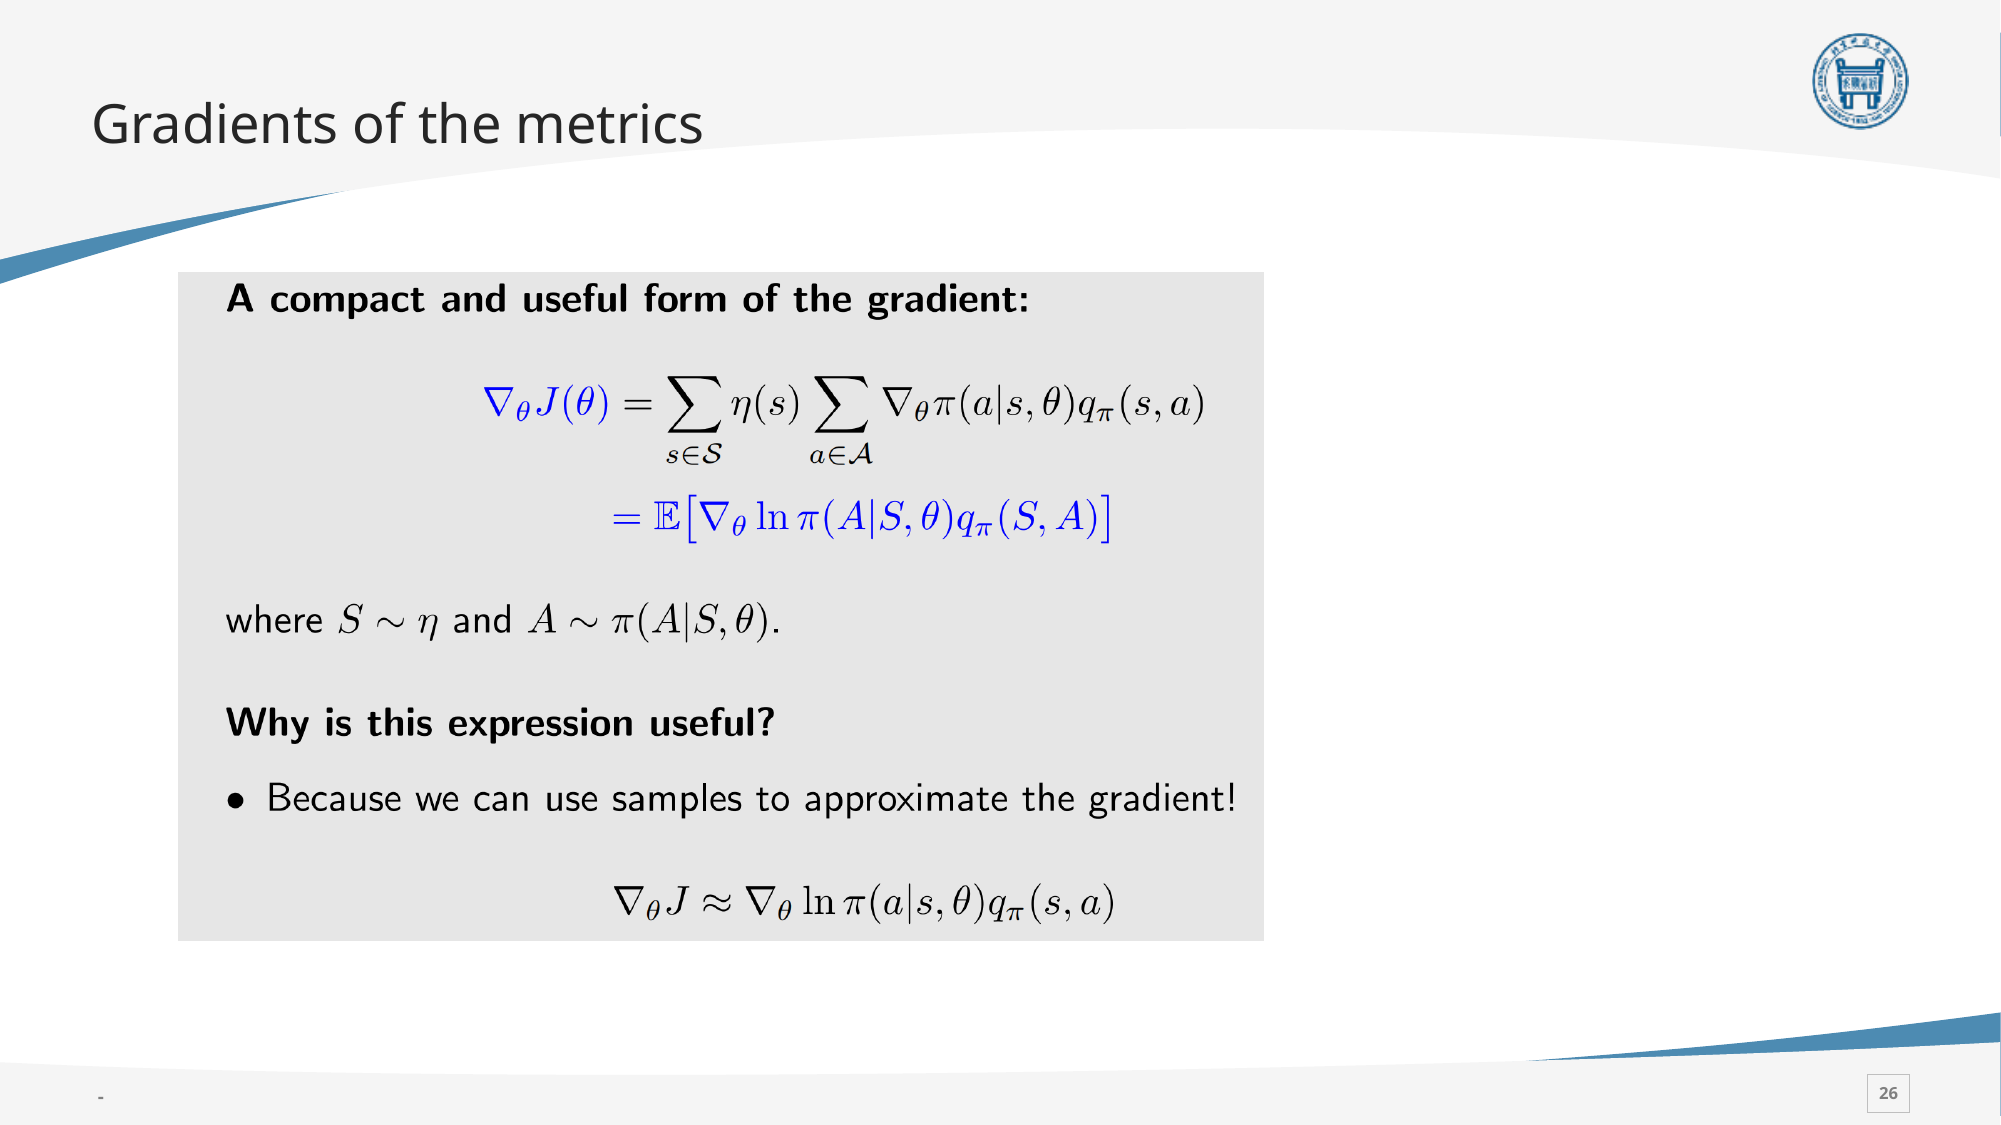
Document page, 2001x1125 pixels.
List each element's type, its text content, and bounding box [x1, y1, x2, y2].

picture [178, 272, 1264, 941]
picture [1812, 33, 1909, 130]
title Gradients of the metrics [79, 57, 824, 146]
